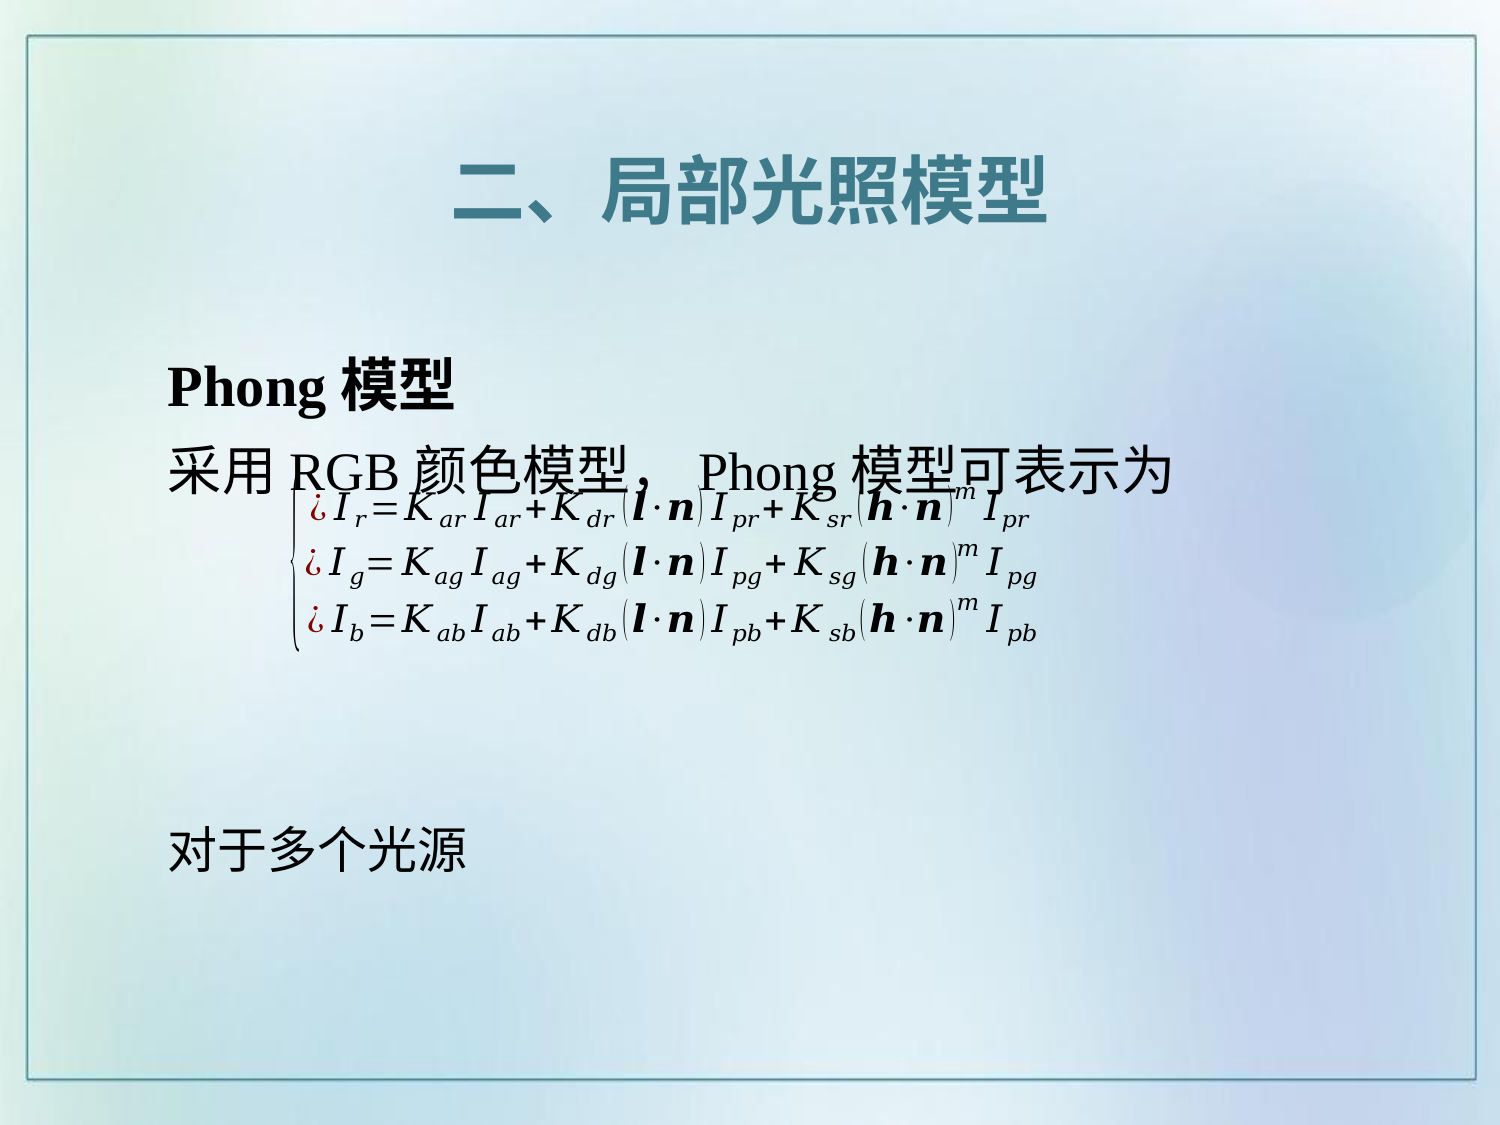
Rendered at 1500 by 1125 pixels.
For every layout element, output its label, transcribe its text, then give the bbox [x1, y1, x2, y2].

picture [0, 0, 1500, 1125]
text_box 二、局部光照模型 [251, 117, 1249, 241]
